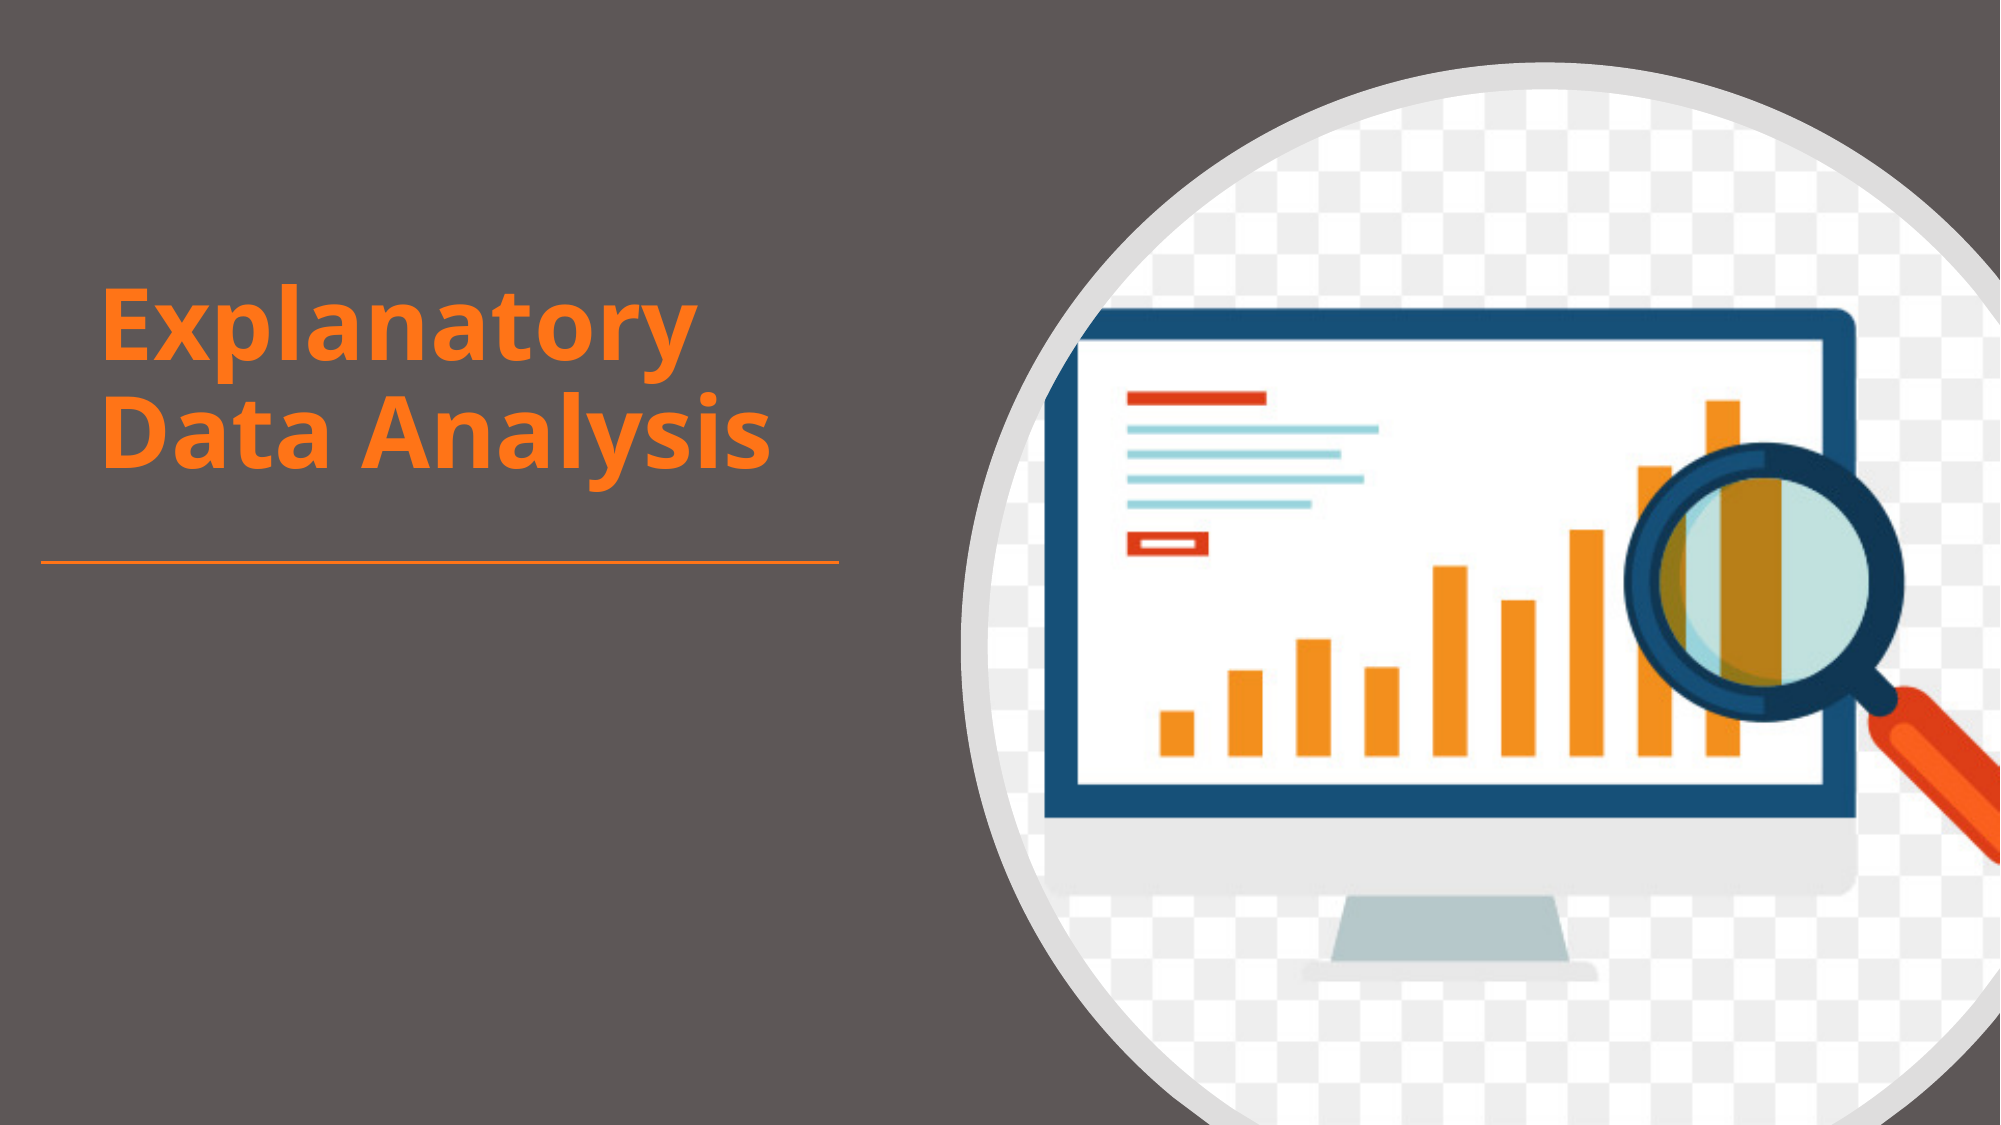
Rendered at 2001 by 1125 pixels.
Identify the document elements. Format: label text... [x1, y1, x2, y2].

text_box [959, 469, 987, 824]
title Explanatory Data Analysis [82, 266, 961, 608]
text_box [1366, 61, 1724, 89]
picture [987, 89, 2000, 1125]
